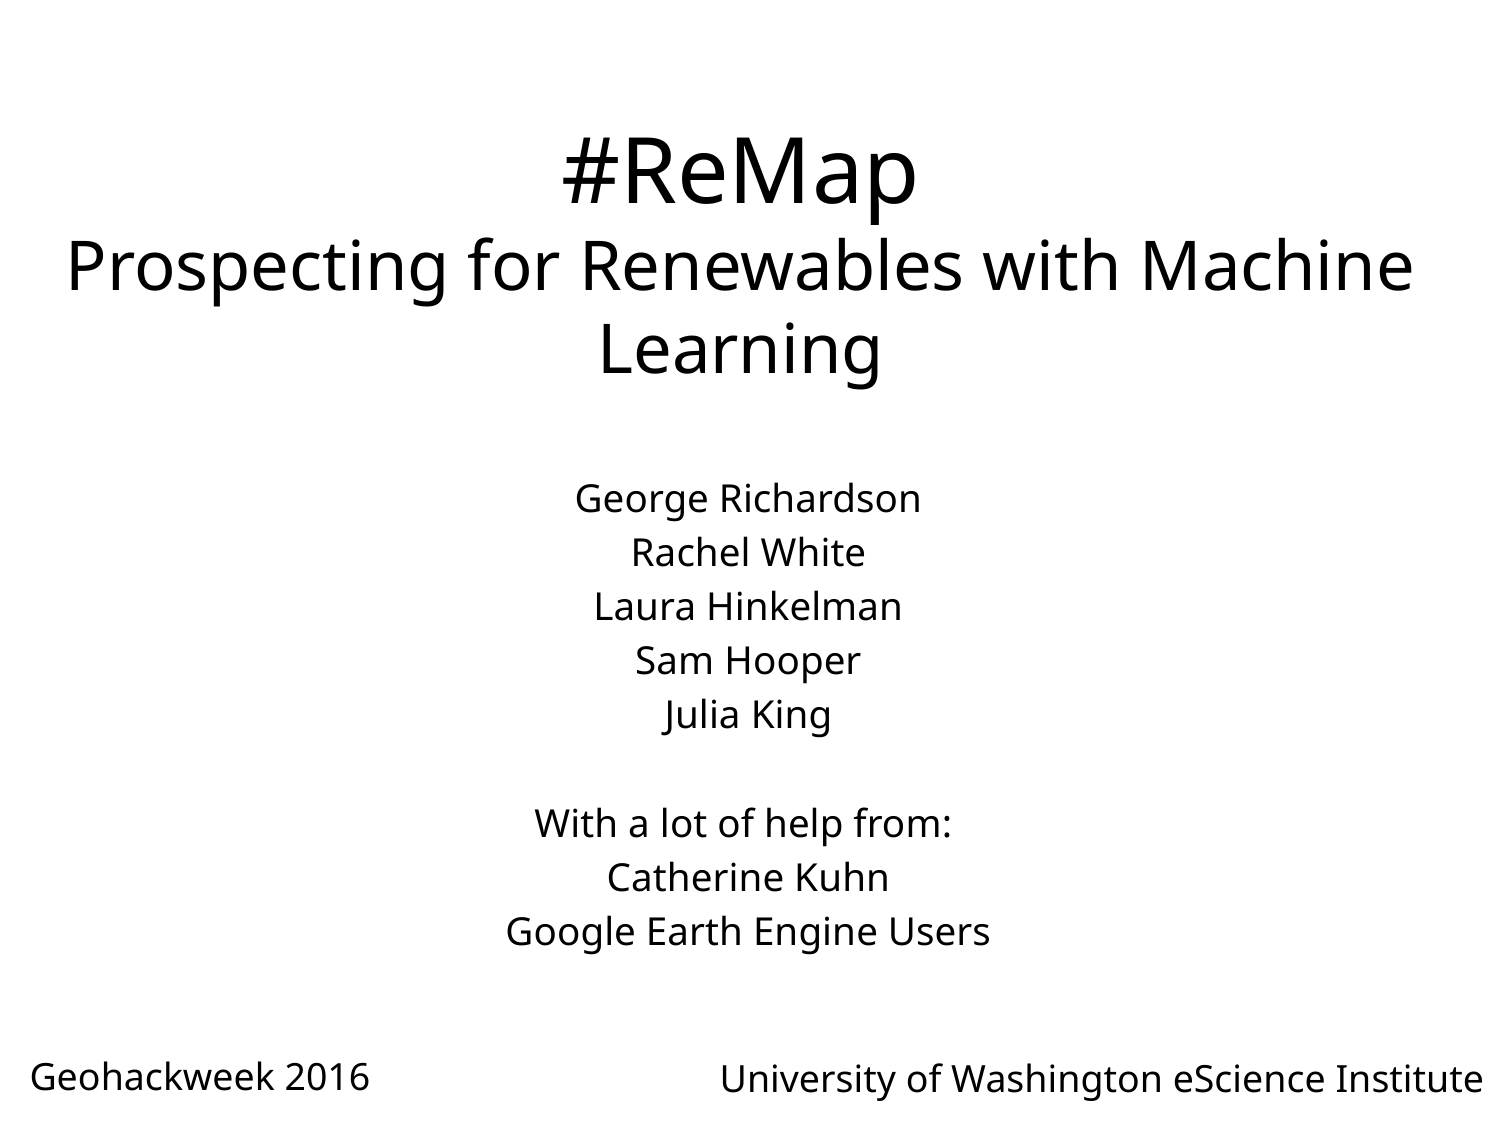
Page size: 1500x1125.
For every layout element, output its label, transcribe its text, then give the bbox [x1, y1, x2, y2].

text_box Geohackweek 2016 [14, 1045, 386, 1106]
text_box University of Washington eScience Institute [704, 1048, 1500, 1108]
text_box George Richardson Rachel White Laura Hinkelman Sam Hooper Julia King With a lot of help from: Catherine Kuhn Google Earth Engine Users [77, 466, 1420, 964]
text_box #ReMap Prospecting for Renewables with Machine Learning [0, 53, 1482, 446]
